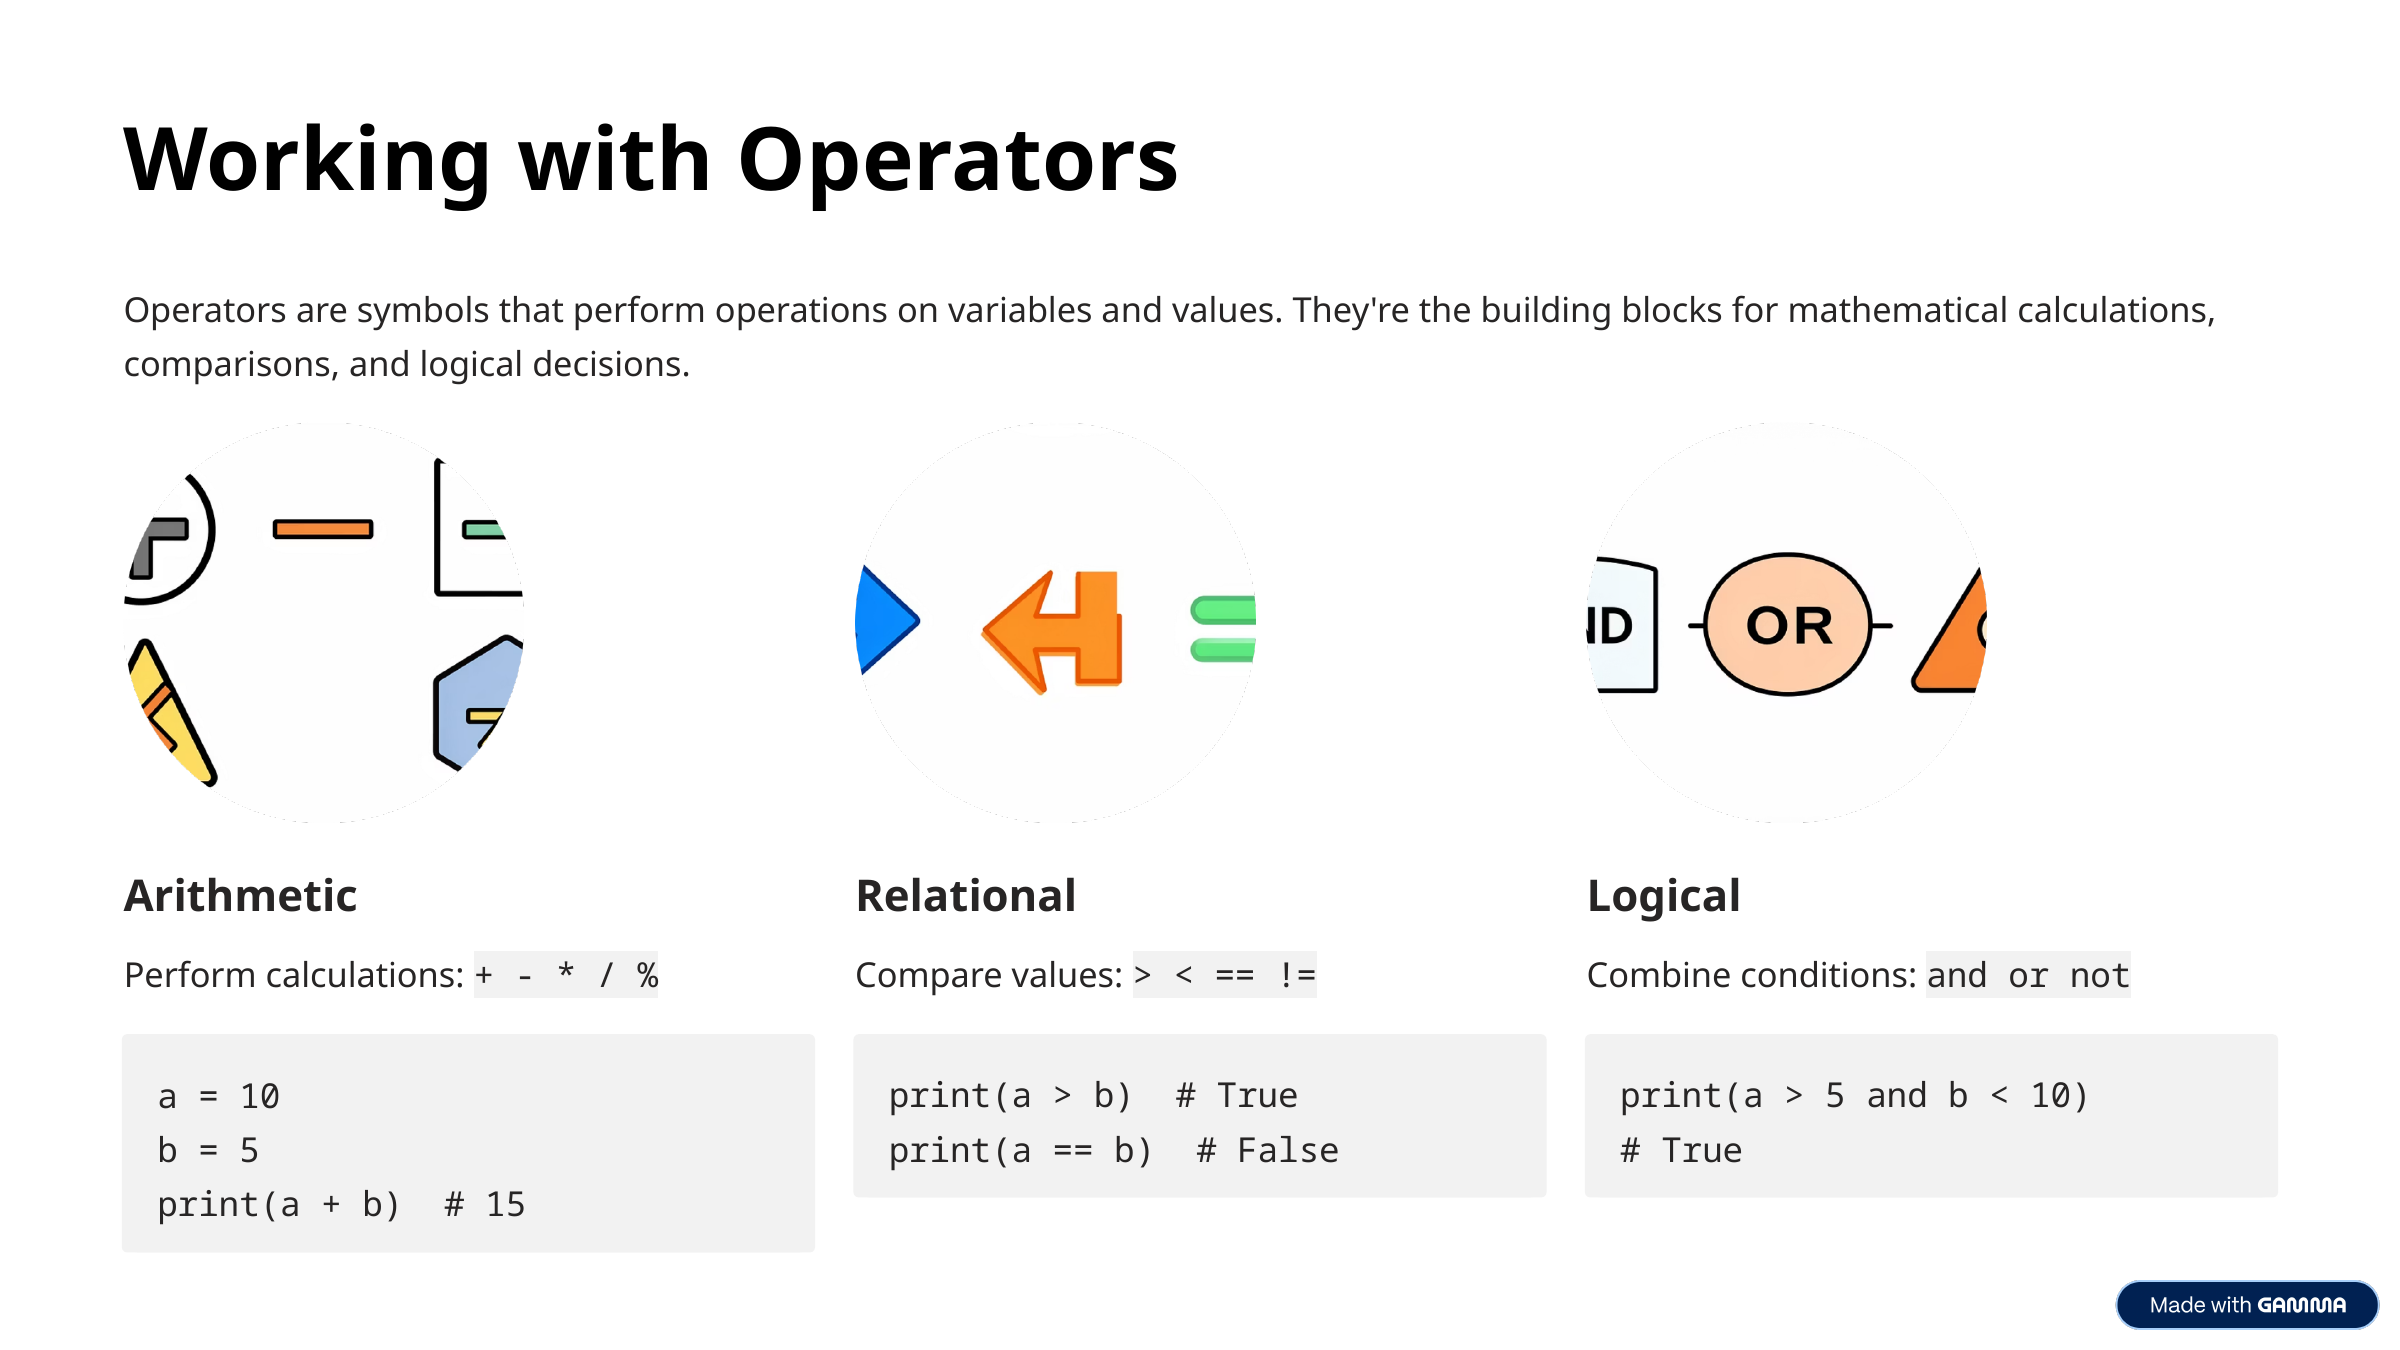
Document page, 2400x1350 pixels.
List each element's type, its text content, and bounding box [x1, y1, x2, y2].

text_box Combine conditions: and or not [1586, 940, 2277, 997]
text_box print(a > b) # True print(a == b) # False [888, 1060, 1512, 1171]
text_box Working with Operators [123, 97, 1151, 208]
text_box Relational [855, 864, 1297, 920]
text_box print(a > 5 and b < 10) # True [1620, 1060, 2243, 1171]
text_box [853, 1034, 1547, 1198]
text_box Operators are symbols that perform operations on variables and values. They're the building blocks for mathematical calculations, comparisons, and logical decisions. [123, 274, 2277, 386]
text_box Compare values: > < == != [855, 940, 1545, 997]
picture [1586, 422, 1987, 823]
picture [2106, 1271, 2389, 1339]
text_box Perform calculations: + - * / % [123, 940, 814, 997]
text_box Logical [1586, 864, 2029, 920]
text_box [1584, 1034, 2279, 1198]
text_box [121, 1034, 816, 1253]
text_box a = 10 b = 5 print(a + b) # 15 [157, 1060, 780, 1226]
picture [123, 422, 524, 823]
picture [855, 422, 1256, 823]
text_box Arithmetic [123, 864, 566, 920]
